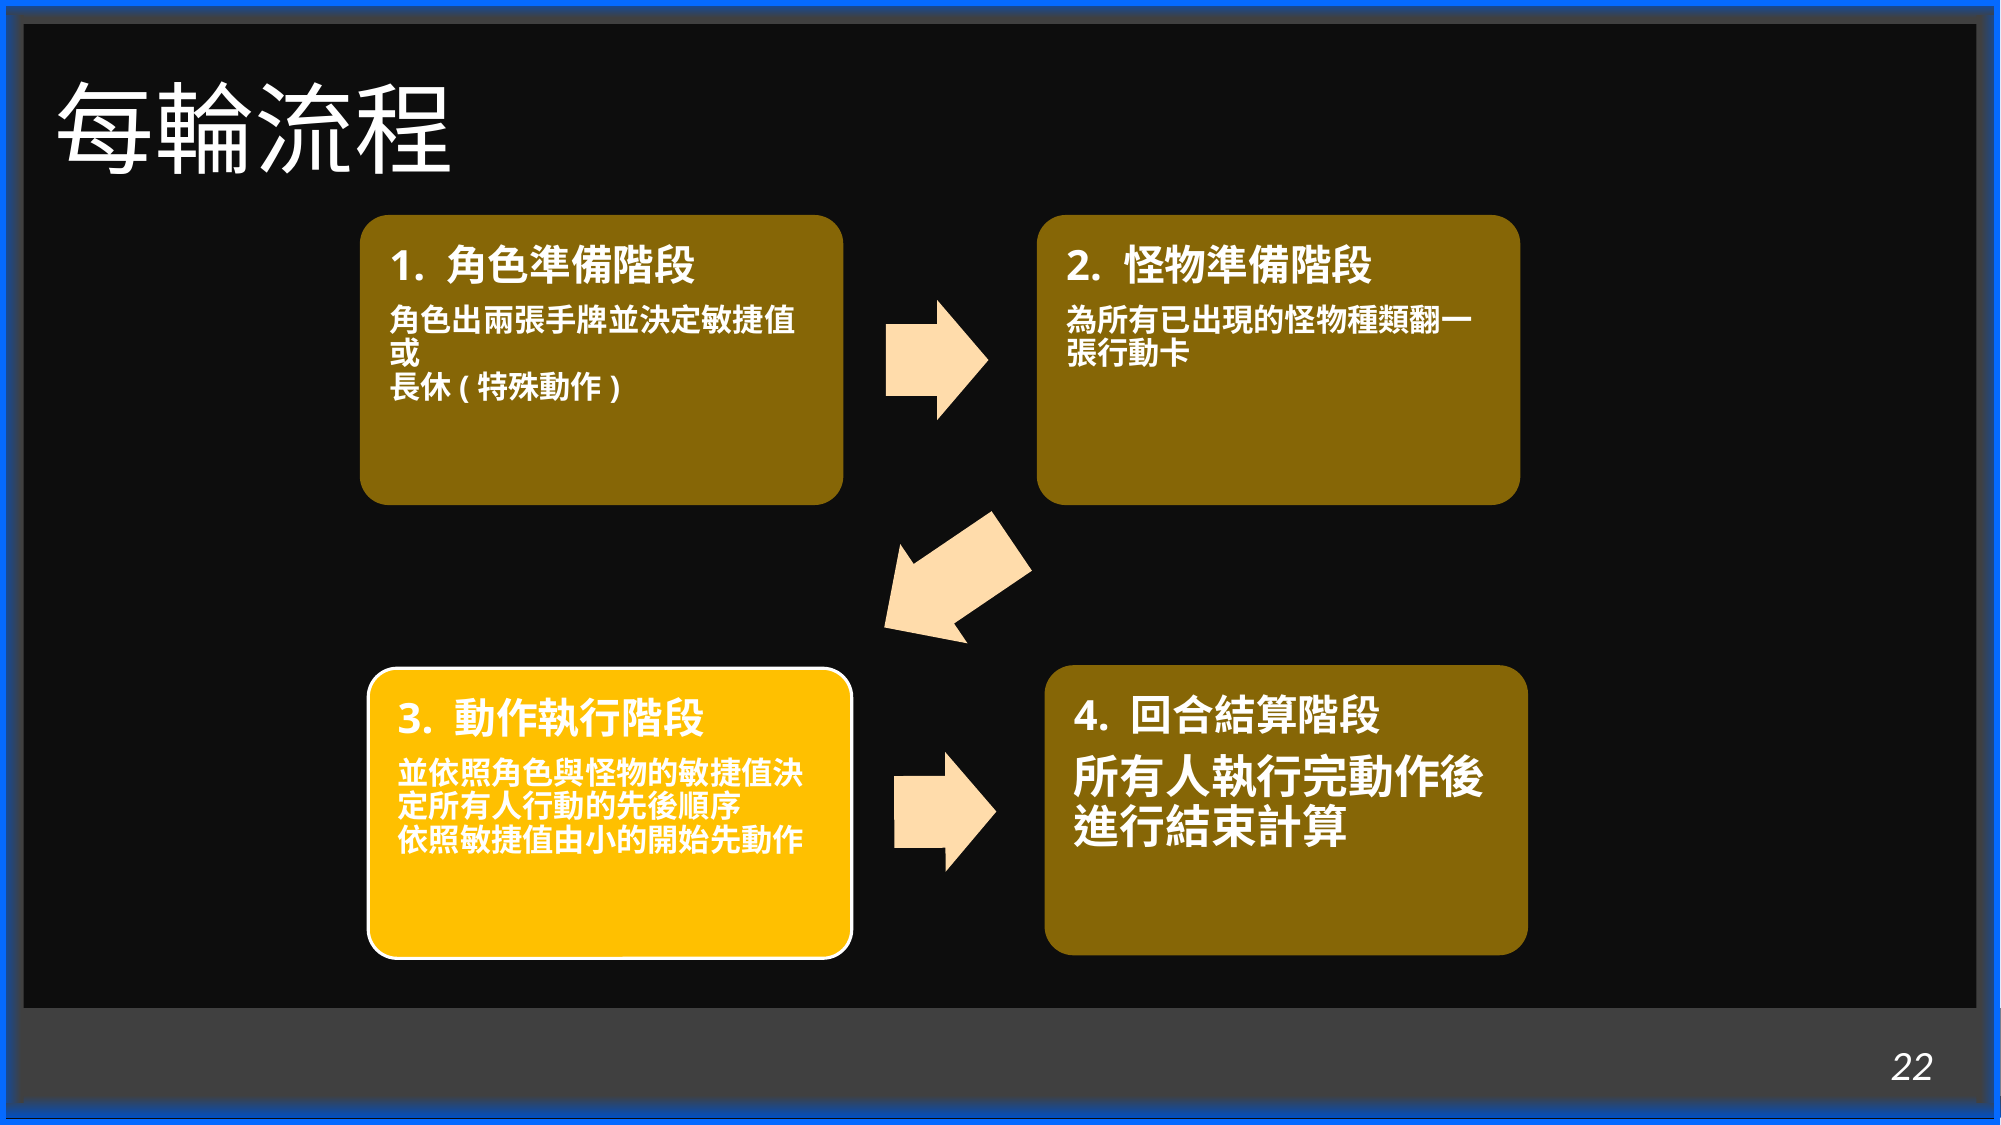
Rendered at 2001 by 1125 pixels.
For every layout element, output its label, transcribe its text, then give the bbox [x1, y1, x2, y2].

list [54, 214, 1826, 989]
title 每輪流程 [54, 52, 1915, 215]
